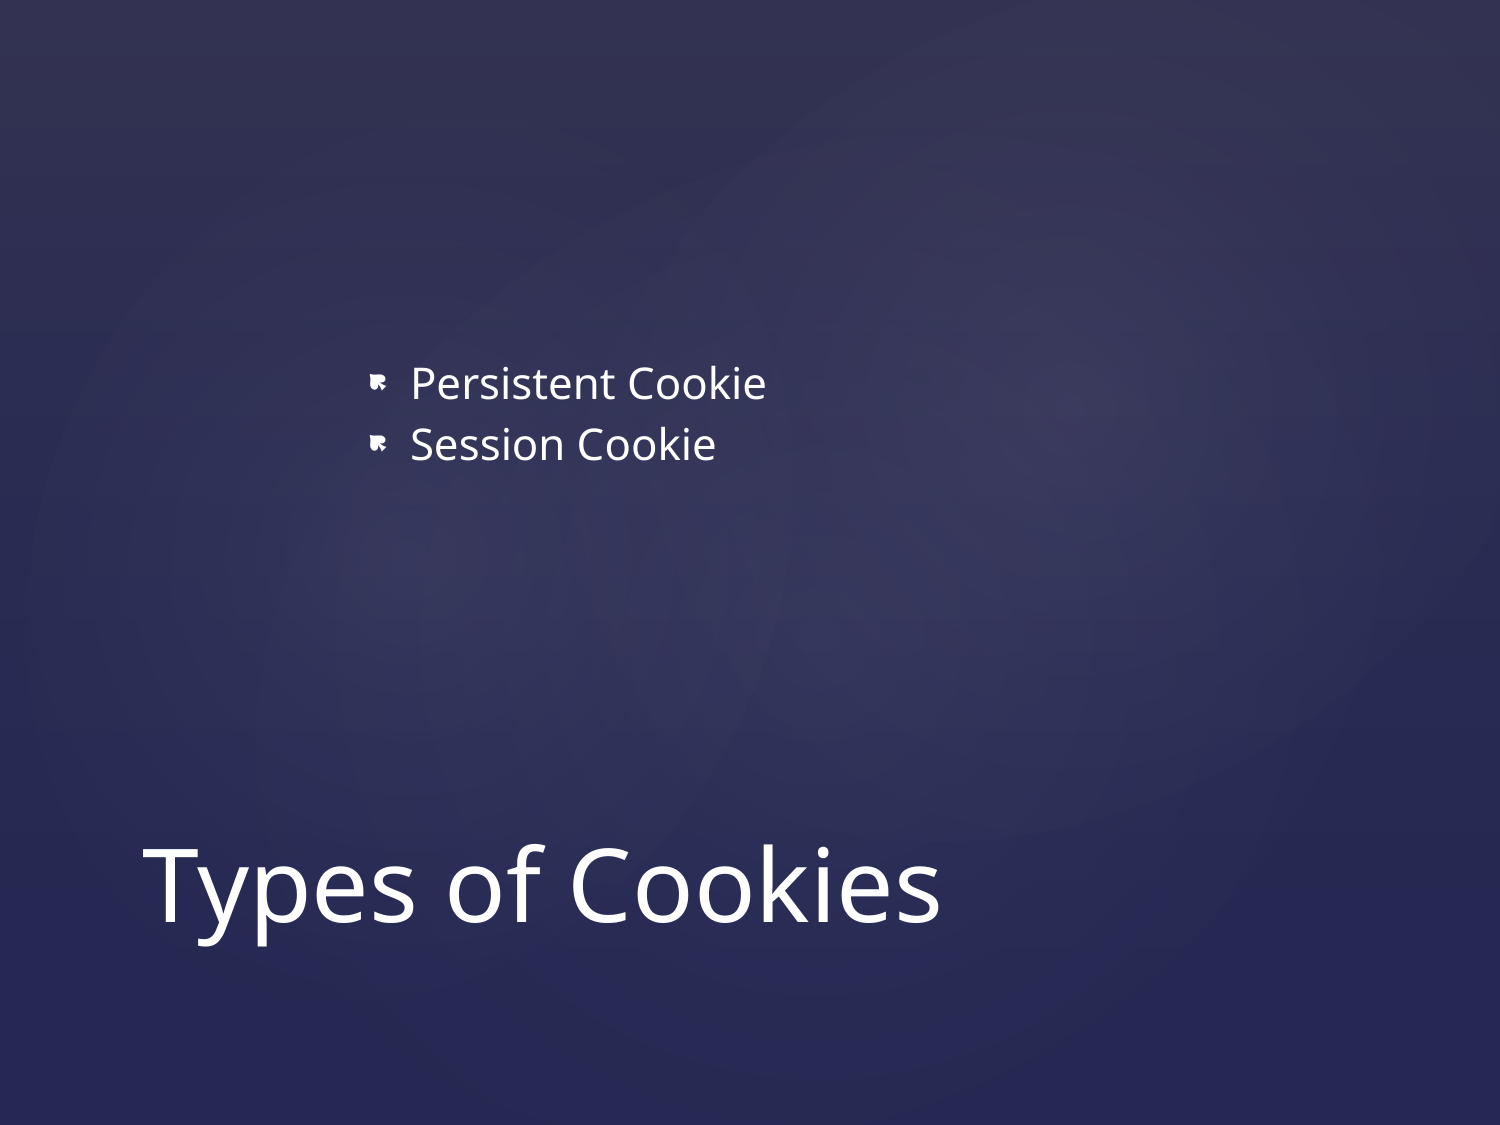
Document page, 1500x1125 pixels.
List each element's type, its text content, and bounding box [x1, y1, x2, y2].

list Persistent Cookie Session Cookie [350, 112, 1350, 713]
title Types of Cookies [127, 800, 1365, 950]
